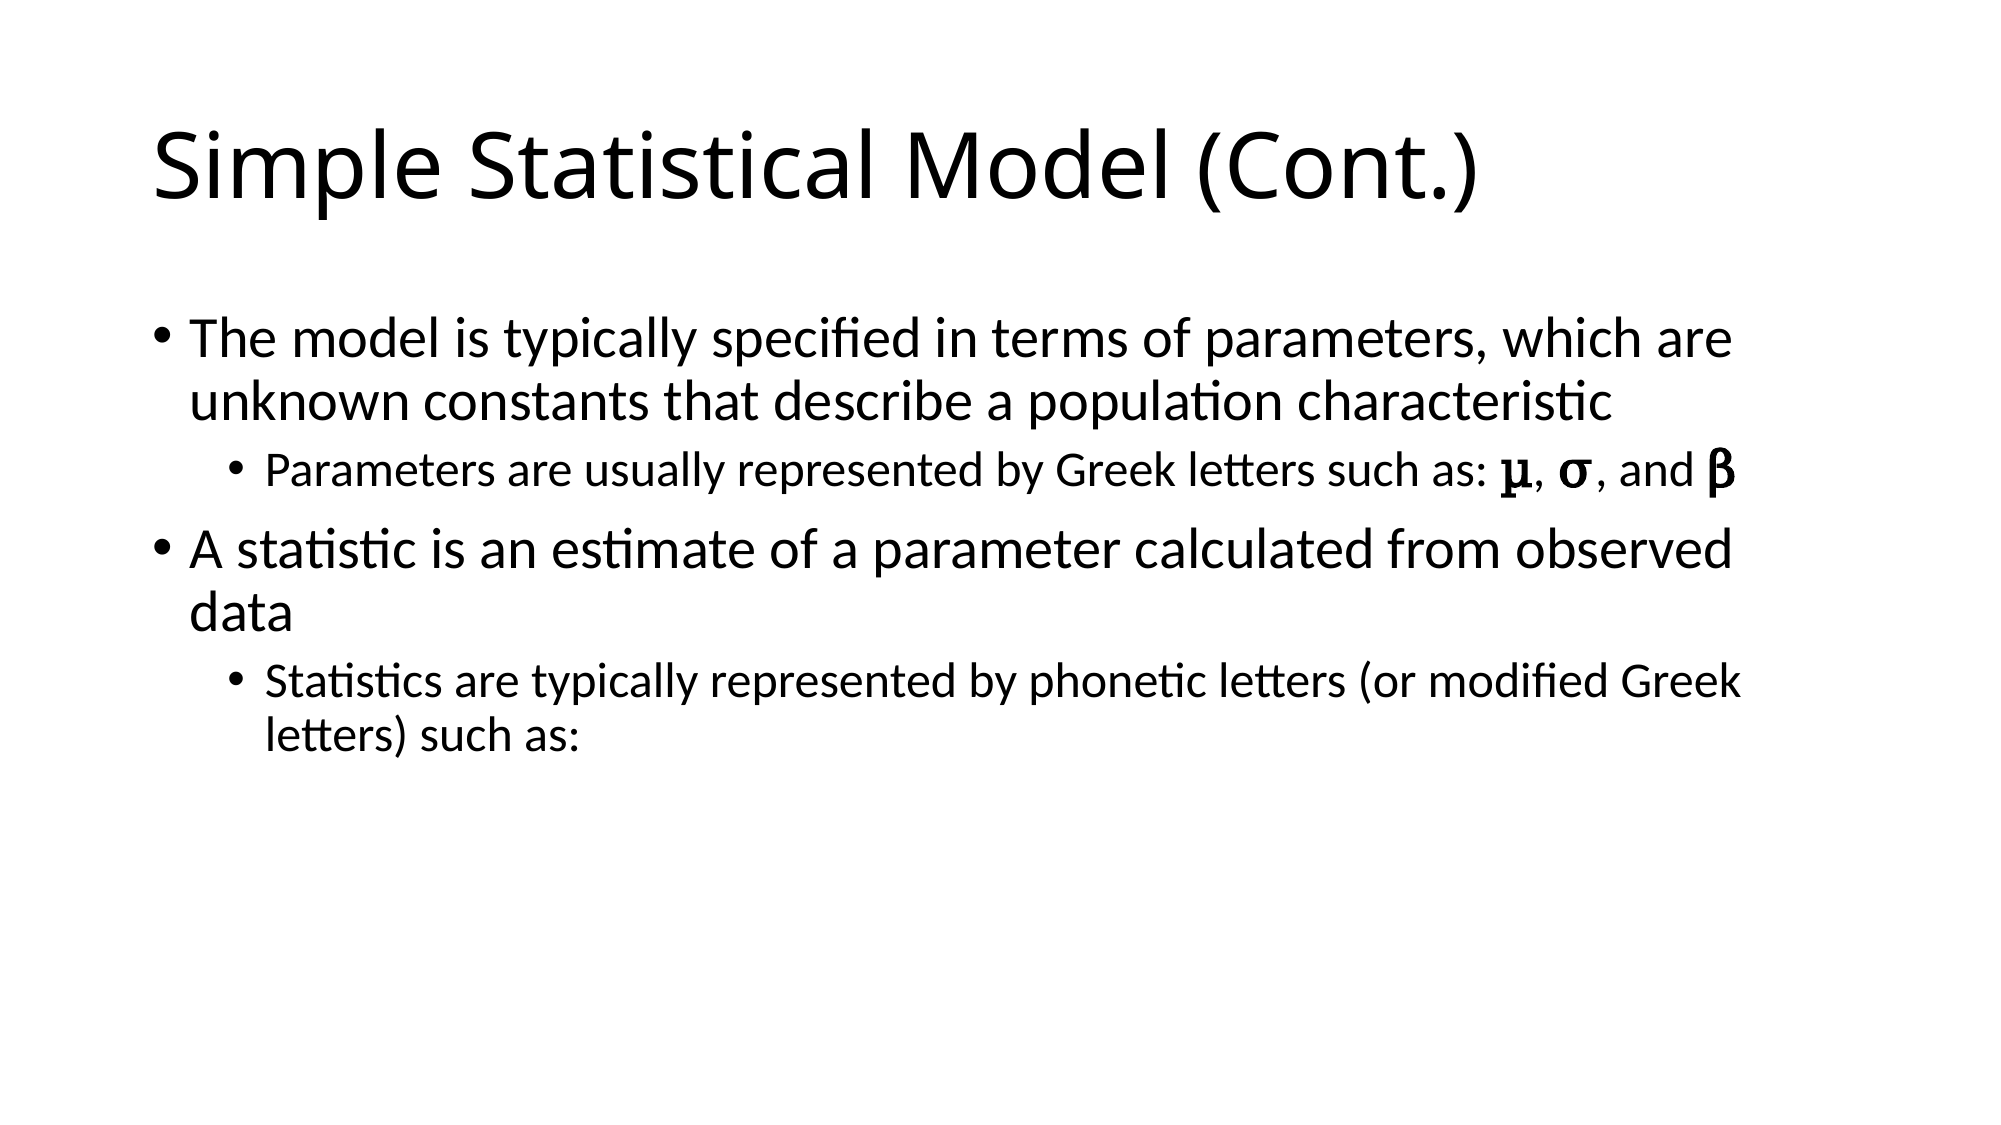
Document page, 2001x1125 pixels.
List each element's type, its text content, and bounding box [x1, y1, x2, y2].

title Simple Statistical Model (Cont.) [137, 59, 1863, 278]
